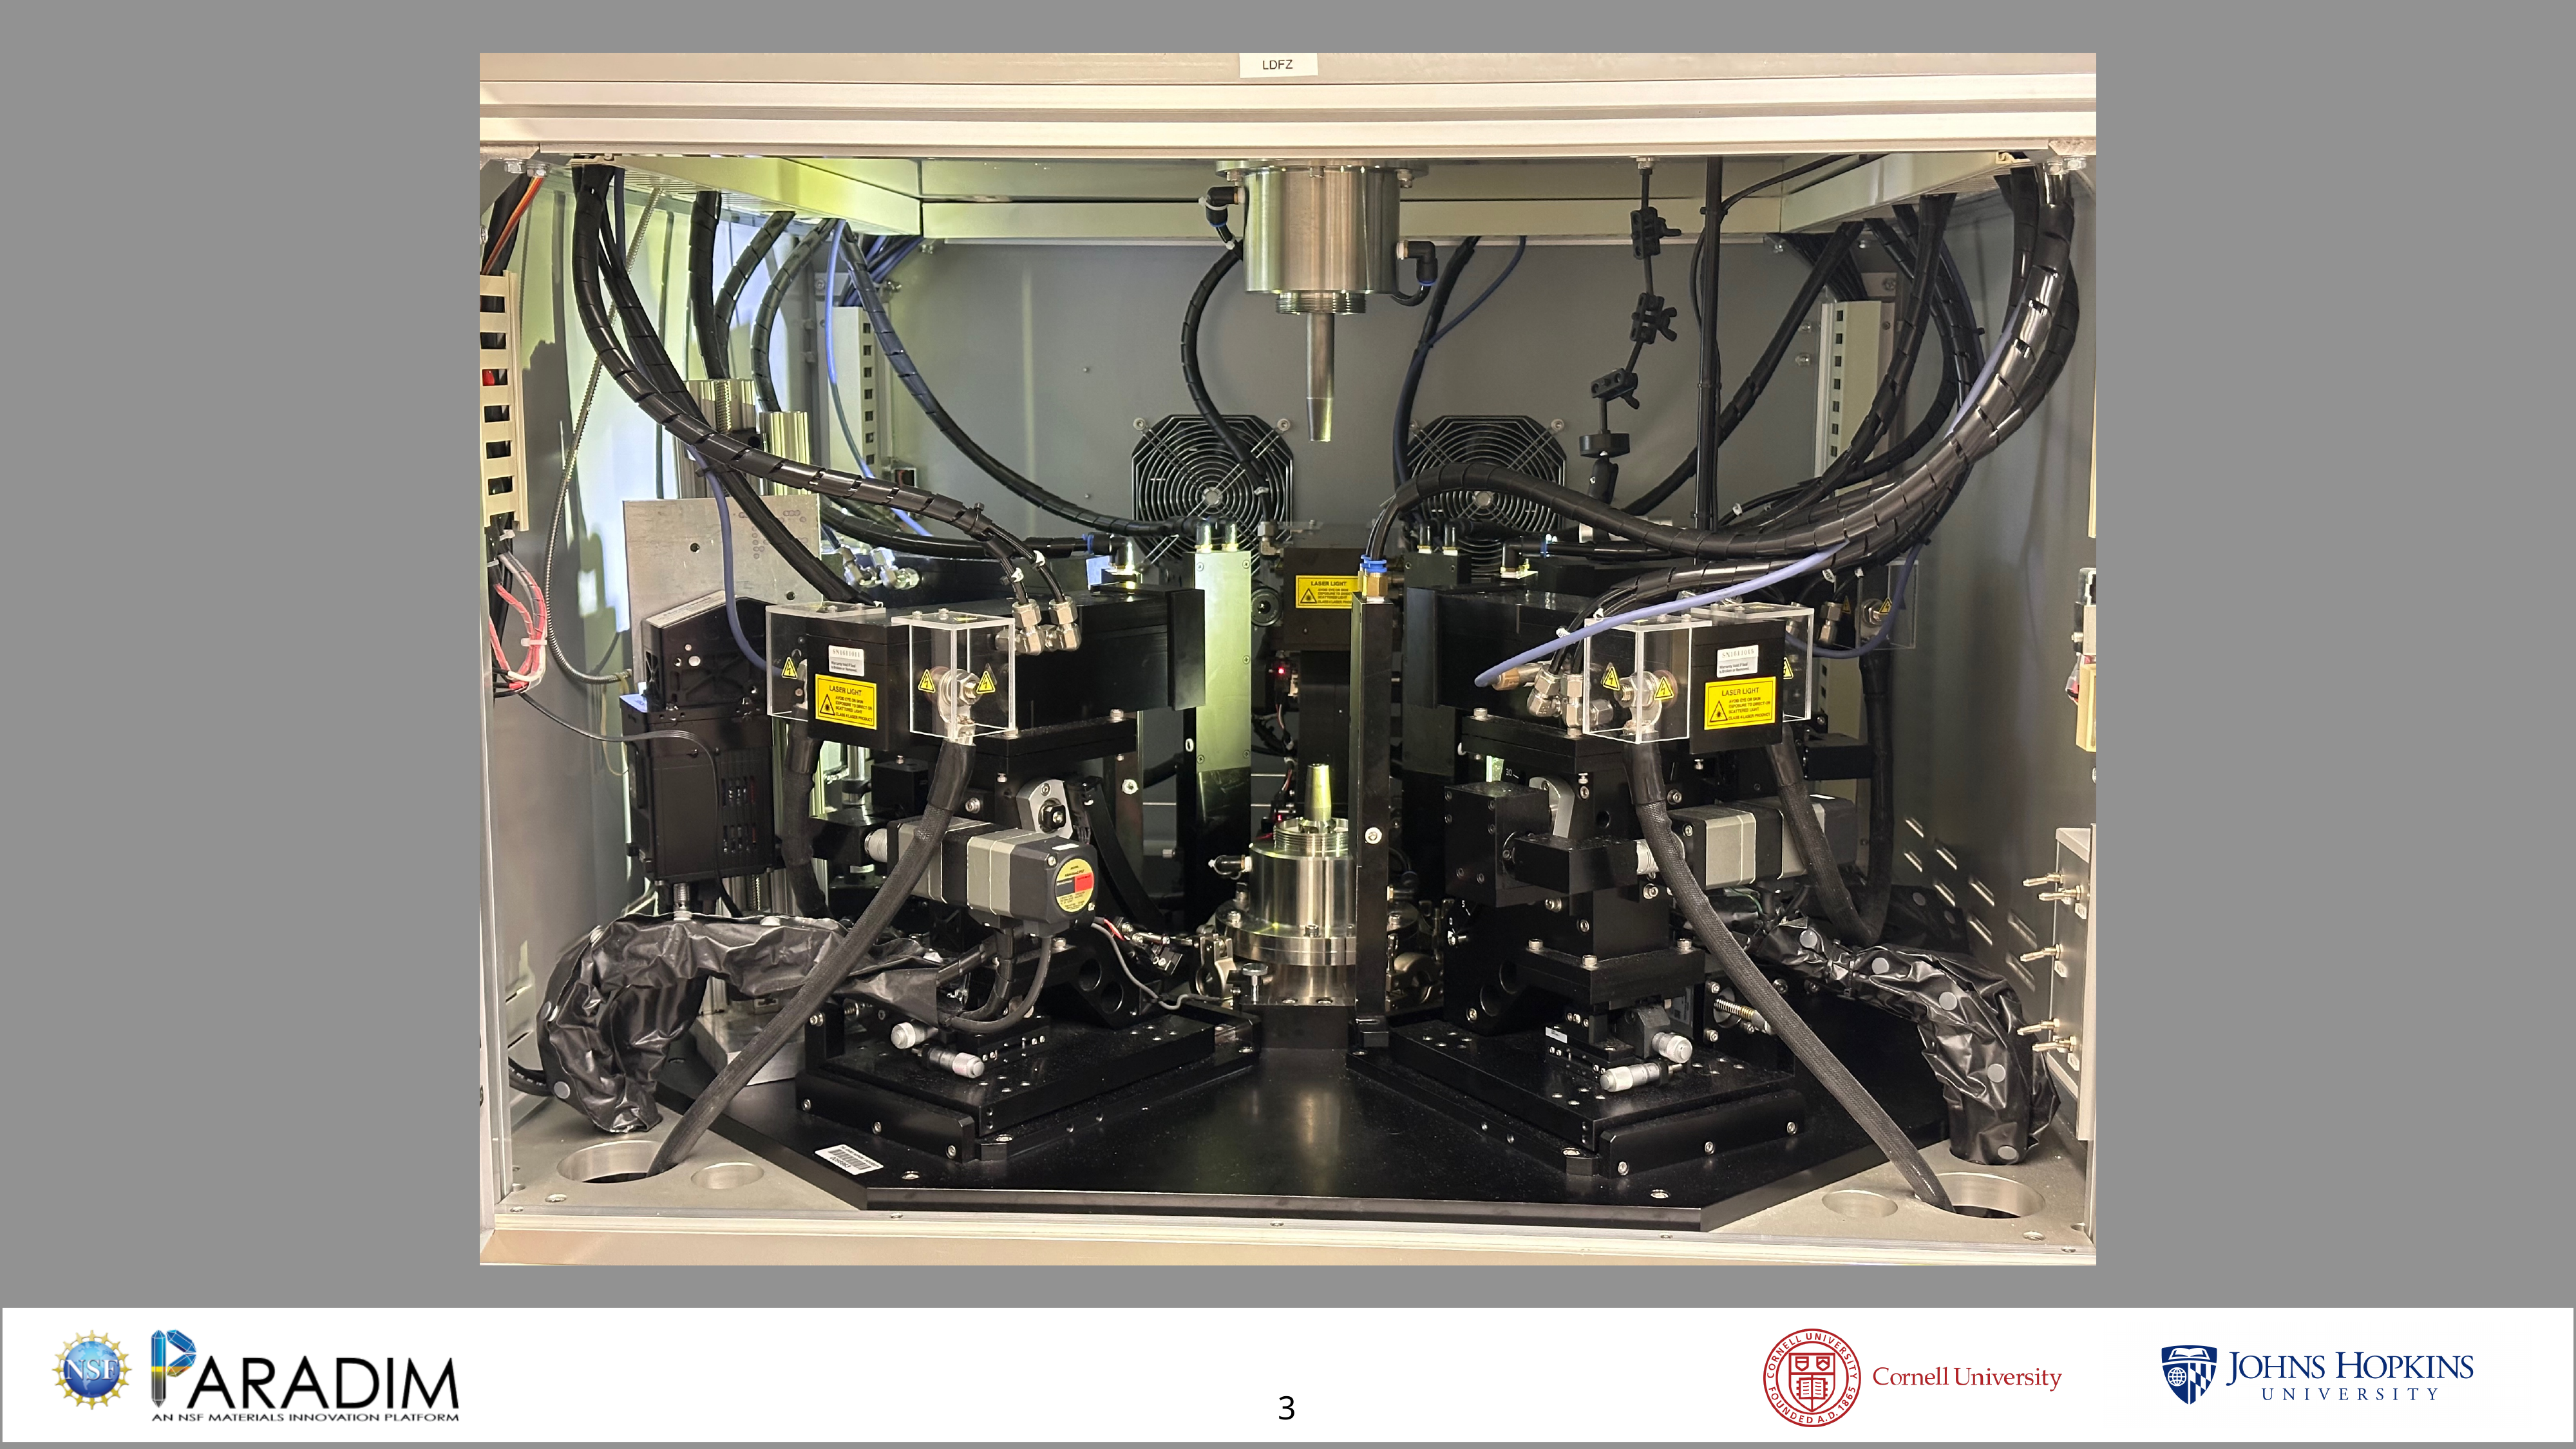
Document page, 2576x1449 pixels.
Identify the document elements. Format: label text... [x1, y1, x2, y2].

picture [2103, 1322, 2532, 1428]
picture [44, 1322, 468, 1428]
picture [1763, 1329, 2062, 1427]
picture [480, 53, 2096, 1265]
slide_number 3 [1263, 1381, 1312, 1431]
